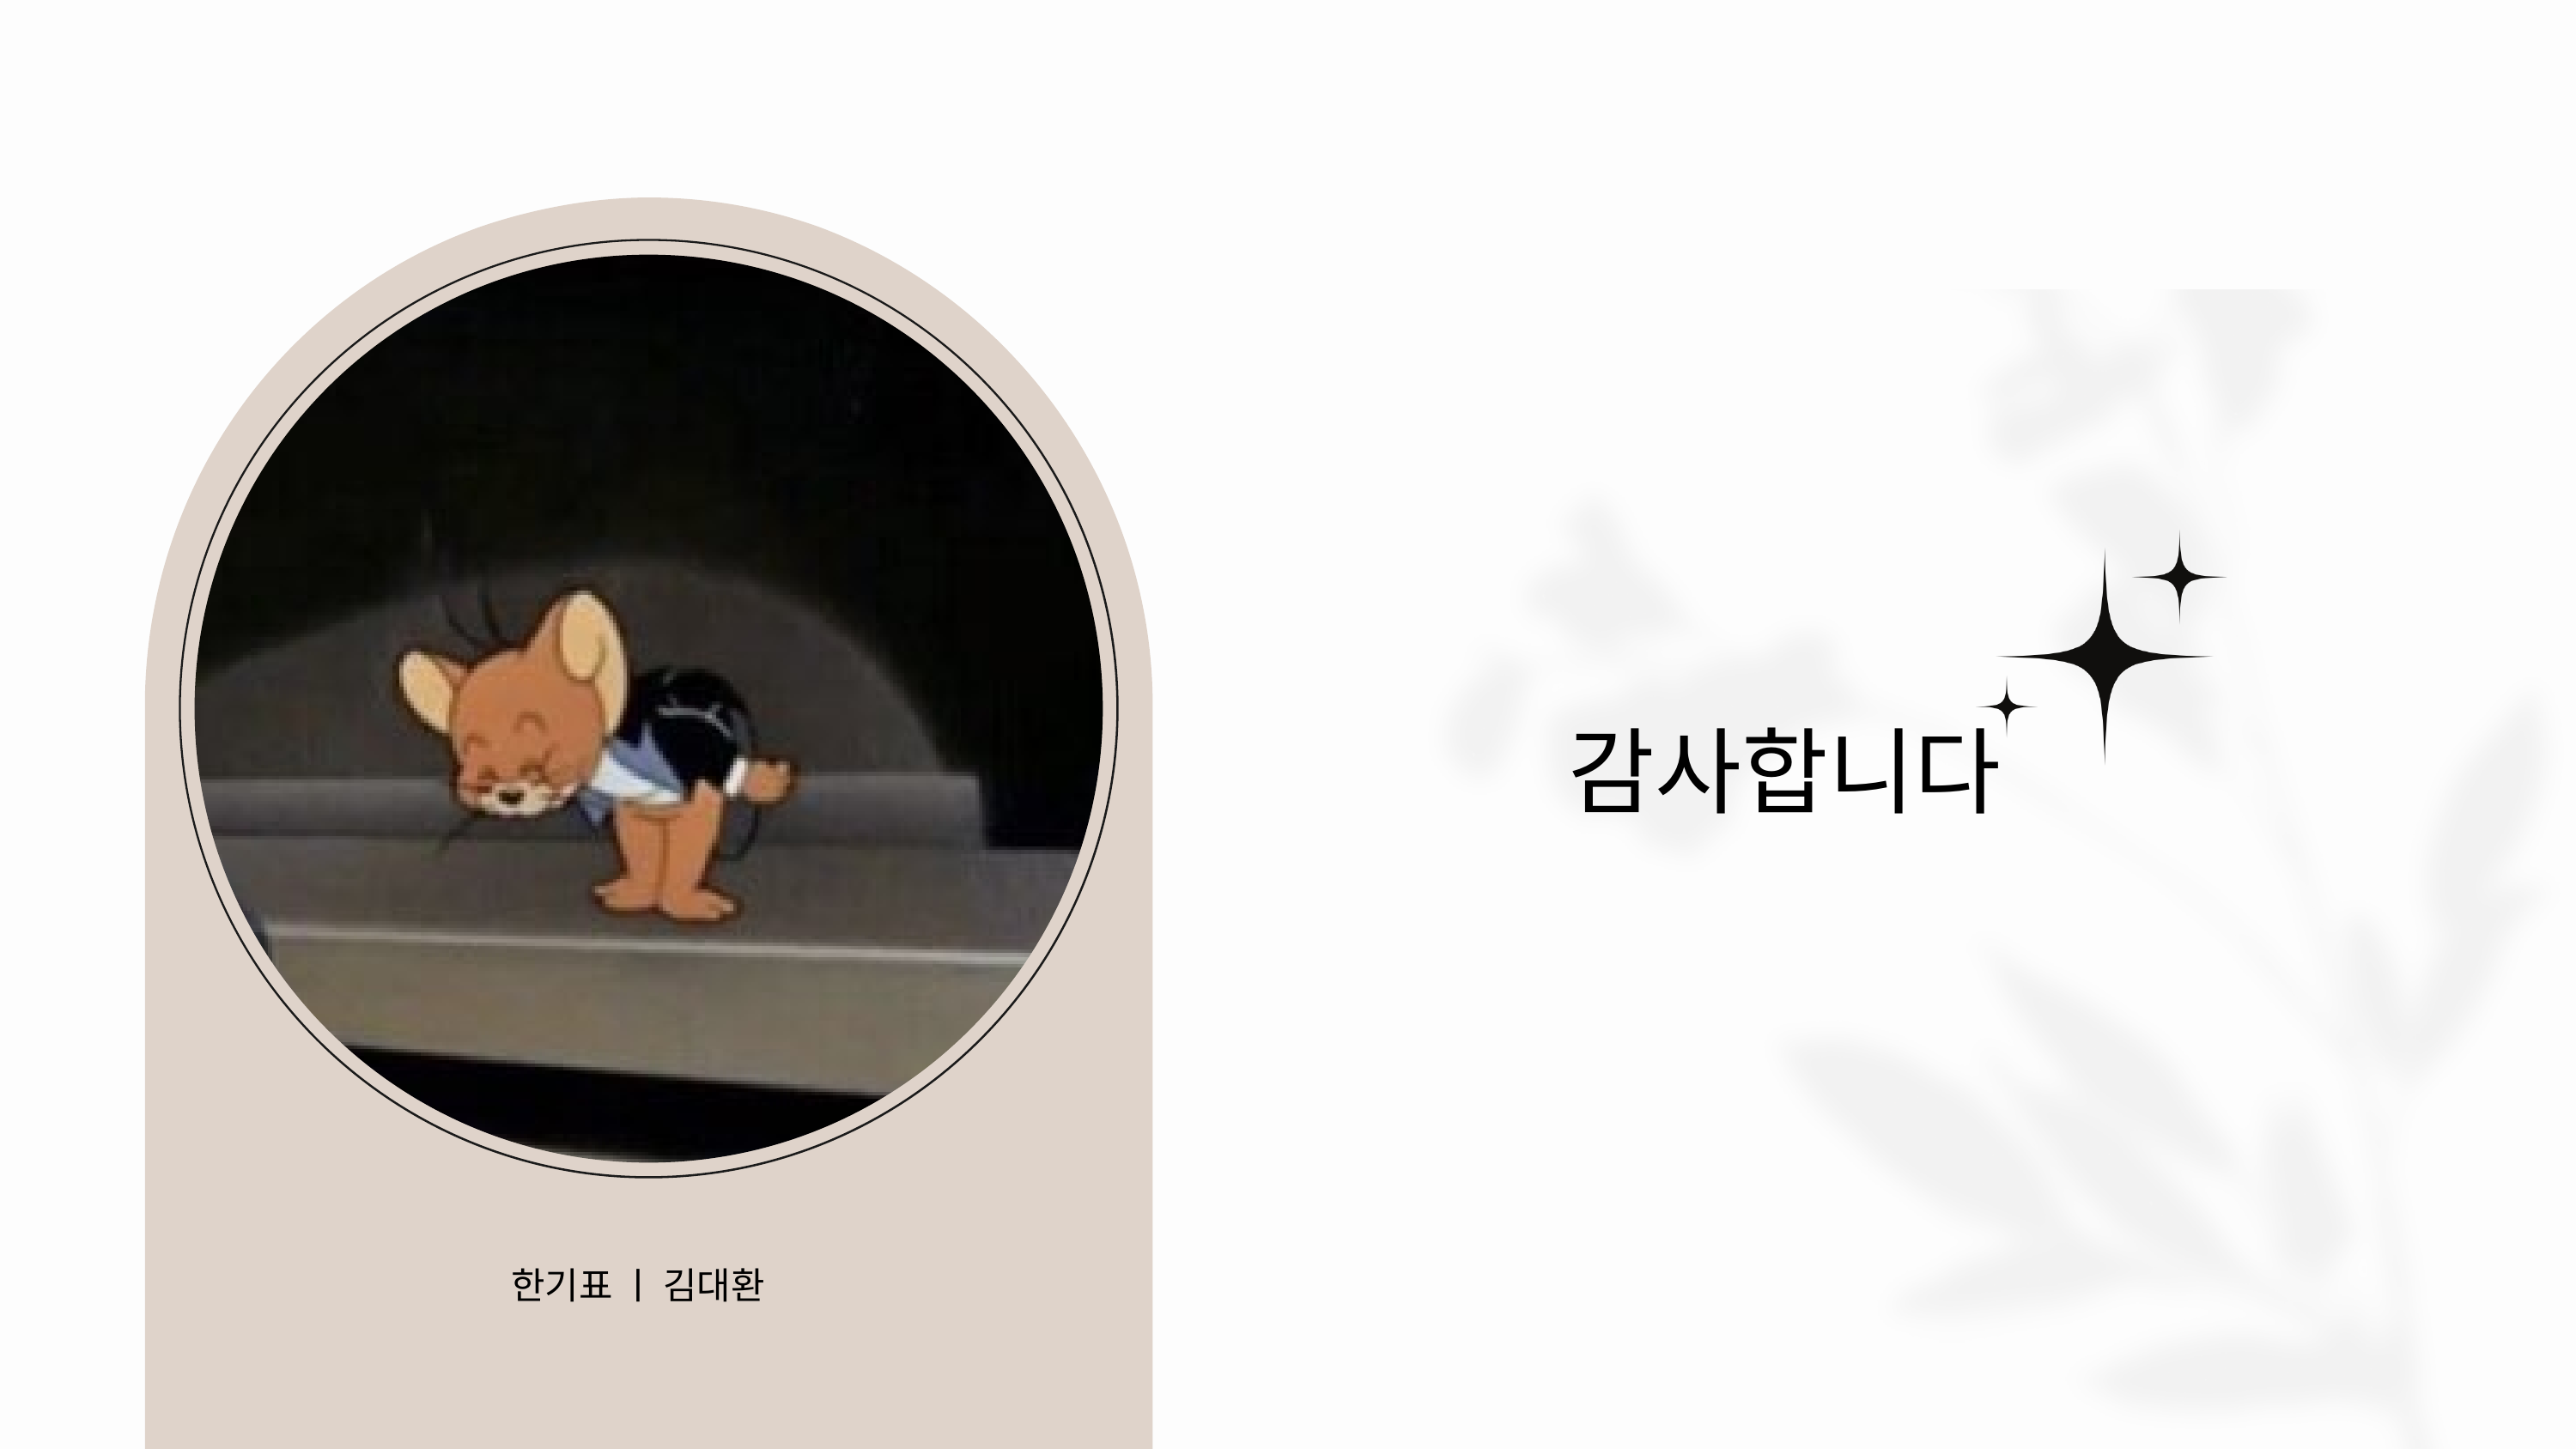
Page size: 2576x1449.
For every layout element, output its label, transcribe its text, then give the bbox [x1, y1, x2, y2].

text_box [144, 197, 1153, 1449]
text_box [178, 238, 1120, 1179]
text_box 감사합니다 [1568, 670, 2520, 826]
text_box [1419, 289, 2572, 1449]
text_box [1975, 529, 2227, 670]
